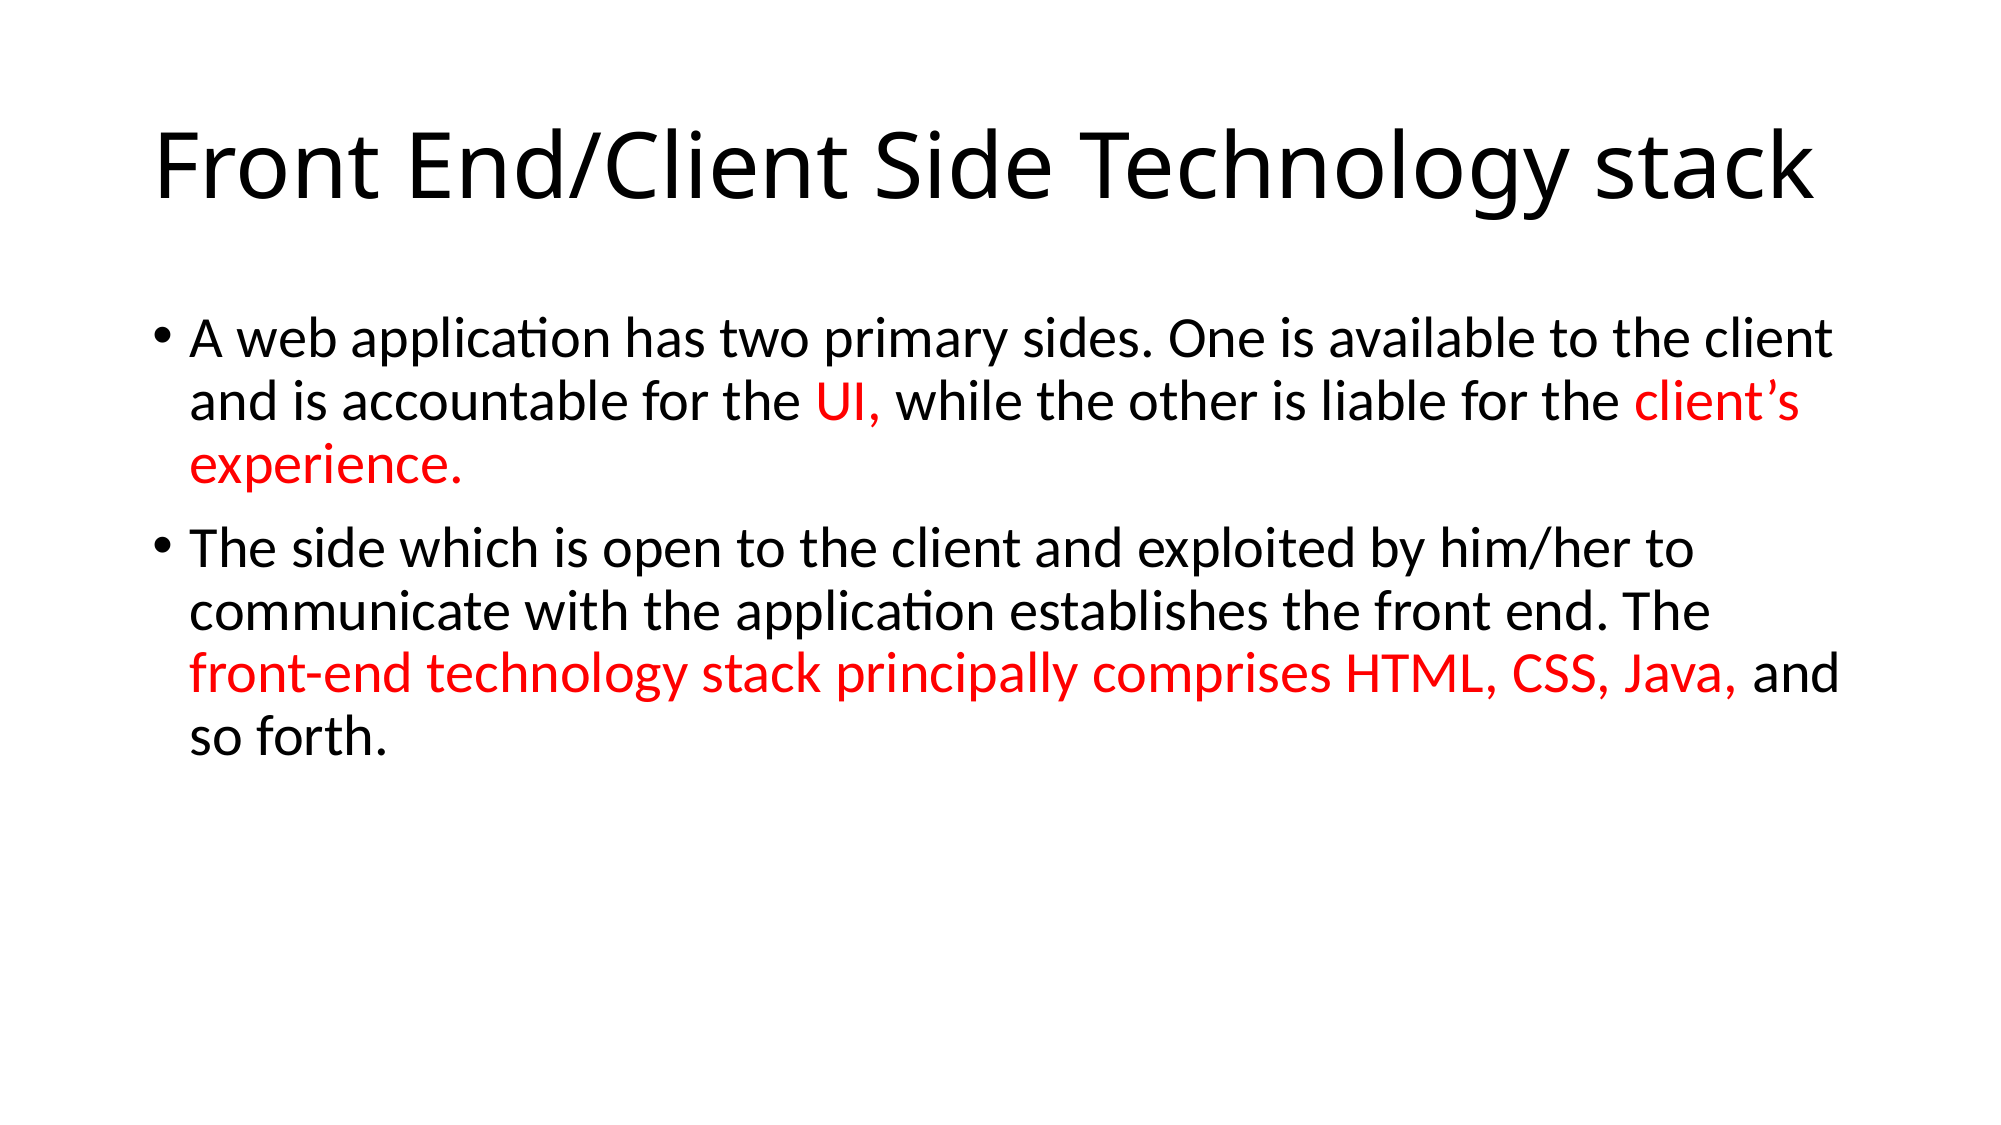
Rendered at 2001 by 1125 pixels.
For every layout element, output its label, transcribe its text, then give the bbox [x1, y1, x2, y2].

title Front End/Client Side Technology stack [137, 59, 1863, 278]
list A web application has two primary sides. One is available to the client and is accountable for the UI, while the other is liable for the client’s experience. The side which is open to the client and exploited by him/her to communicate with the application establishes the front end. The front-end technology stack principally comprises HTML, CSS, Java, and so forth. [137, 299, 1863, 1014]
